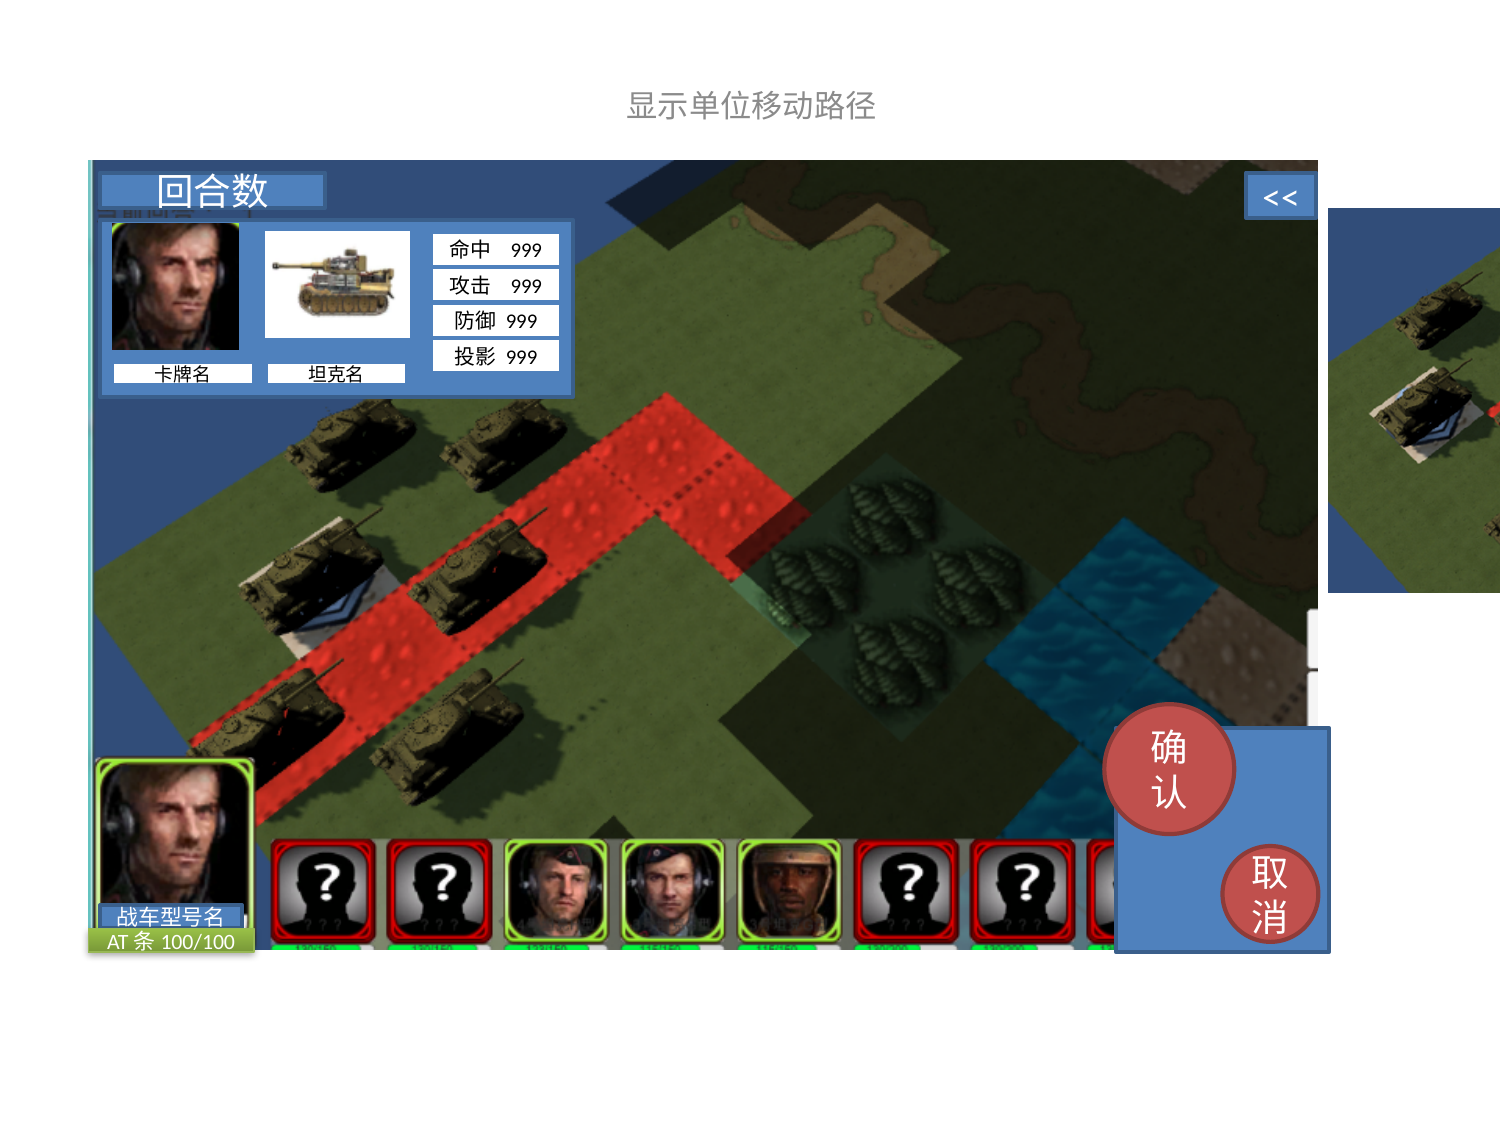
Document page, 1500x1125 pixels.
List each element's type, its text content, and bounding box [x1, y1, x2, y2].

text_box [1322, 726, 1331, 954]
picture [1328, 207, 1500, 593]
text_box 显示单位移动路径 [76, 78, 1427, 131]
picture [88, 160, 1319, 951]
